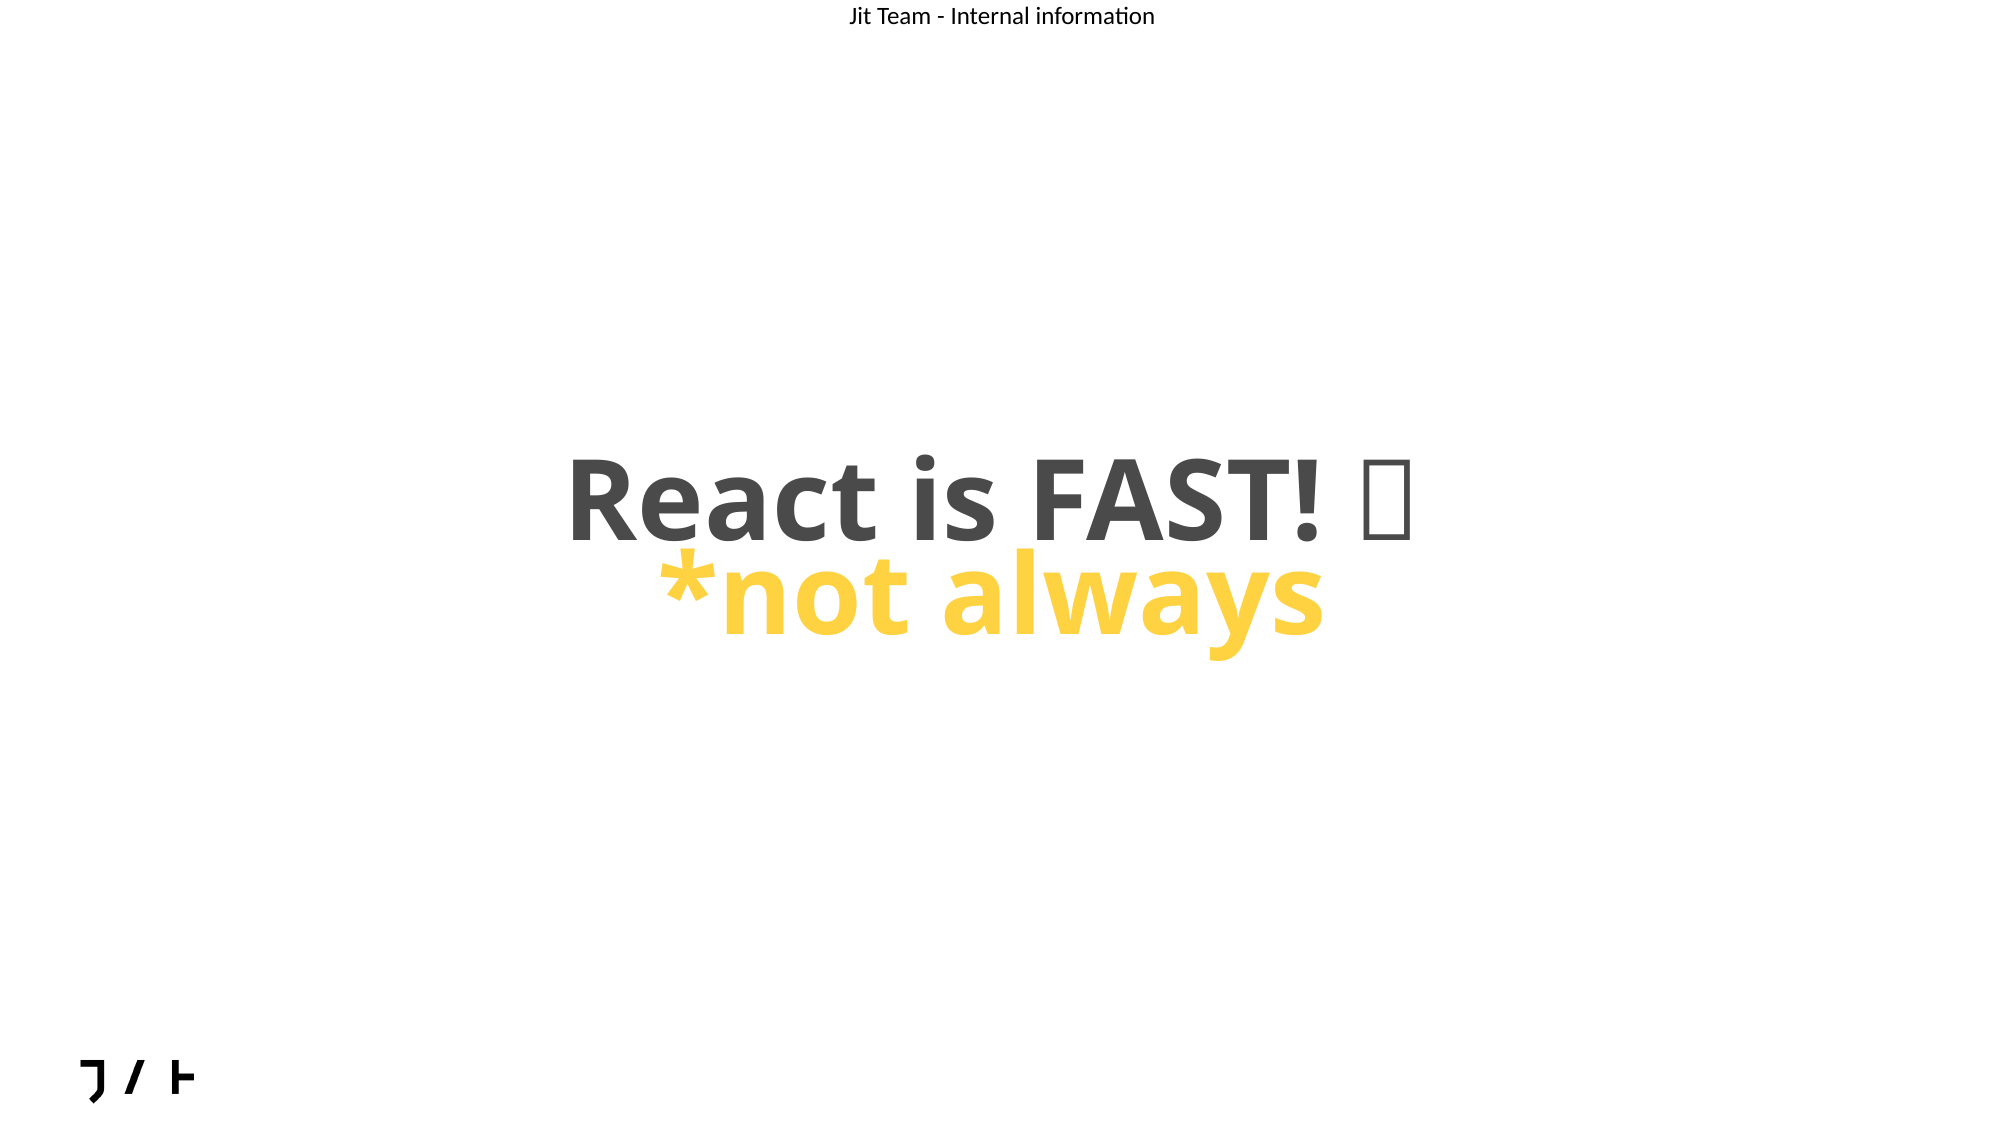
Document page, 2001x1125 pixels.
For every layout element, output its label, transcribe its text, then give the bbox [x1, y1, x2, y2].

text_box React is FAST! 🚀 *not always [109, 462, 1891, 563]
picture [66, 1042, 205, 1115]
